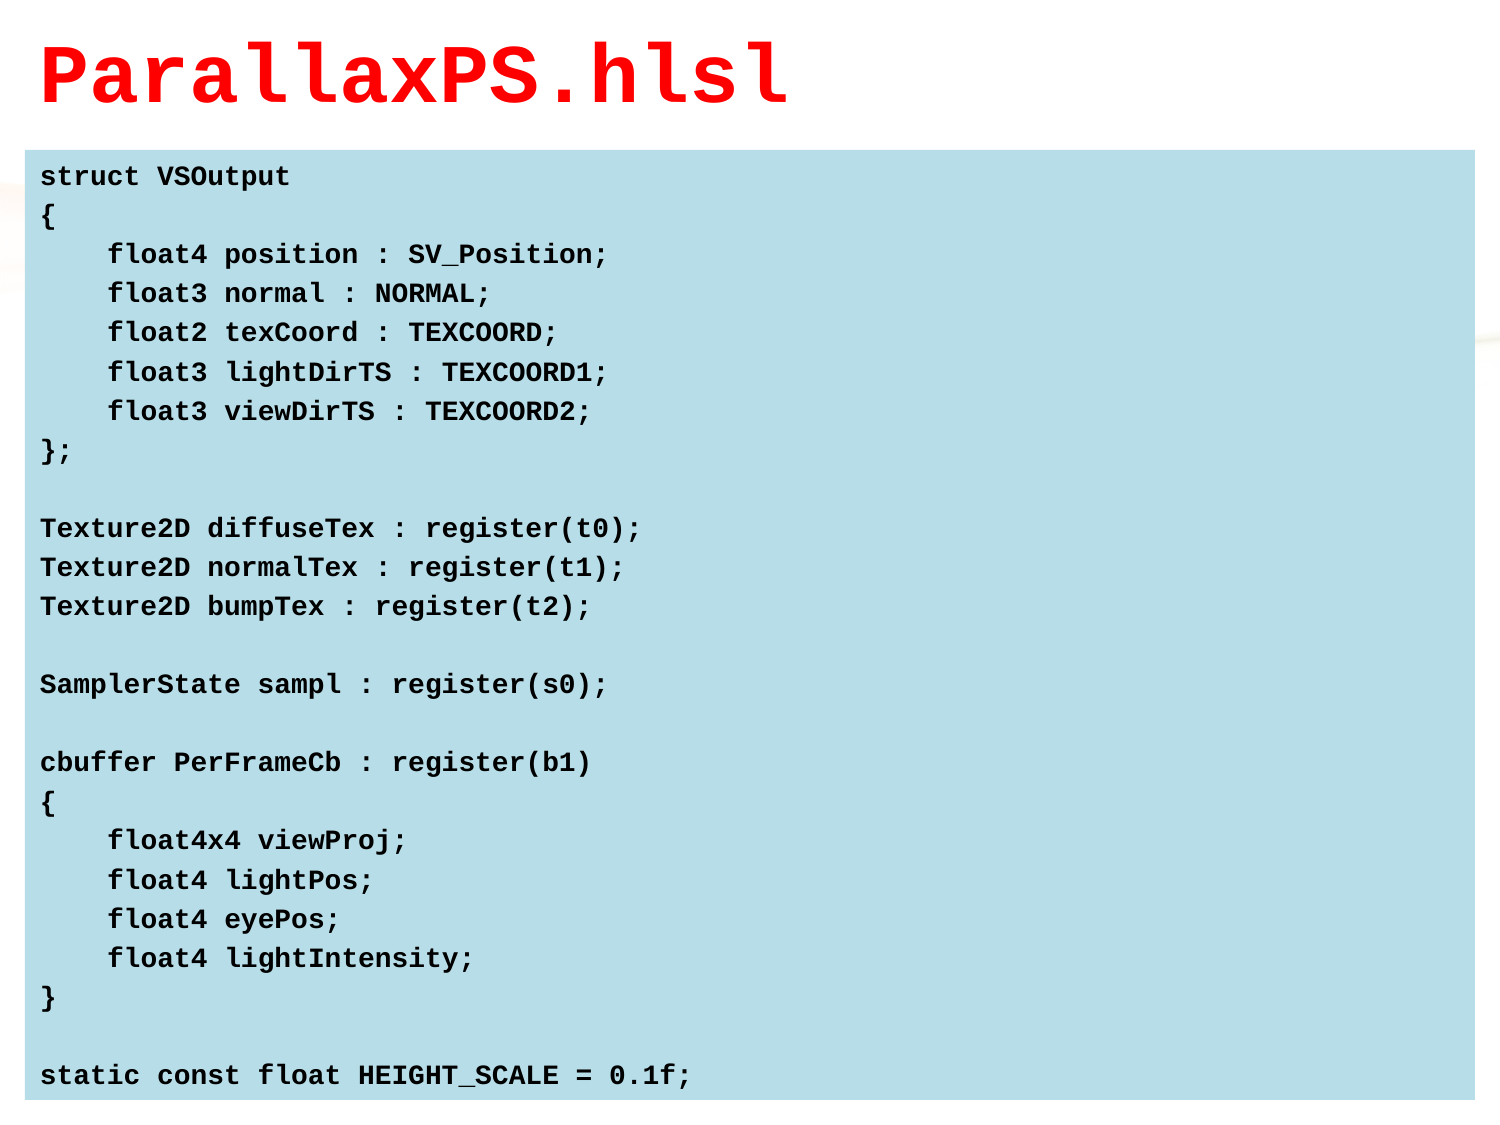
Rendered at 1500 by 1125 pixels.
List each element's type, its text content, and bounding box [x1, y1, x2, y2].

list struct VSOutput { float4 position : SV_Position; float3 normal : NORMAL; float2 texCoord : TEXCOORD; float3 lightDirTS : TEXCOORD1; float3 viewDirTS : TEXCOORD2; }; Texture2D diffuseTex : register(t0); Texture2D normalTex : register(t1); Texture2D bumpTex : register(t2); SamplerState sampl : register(s0); cbuffer PerFrameCb : register(b1) { float4x4 viewProj; float4 lightPos; float4 eyePos; float4 lightIntensity; } static const float HEIGHT_SCALE = 0.1f; [24, 149, 1475, 1100]
title ParallaxPS.hlsl [24, 12, 1475, 125]
